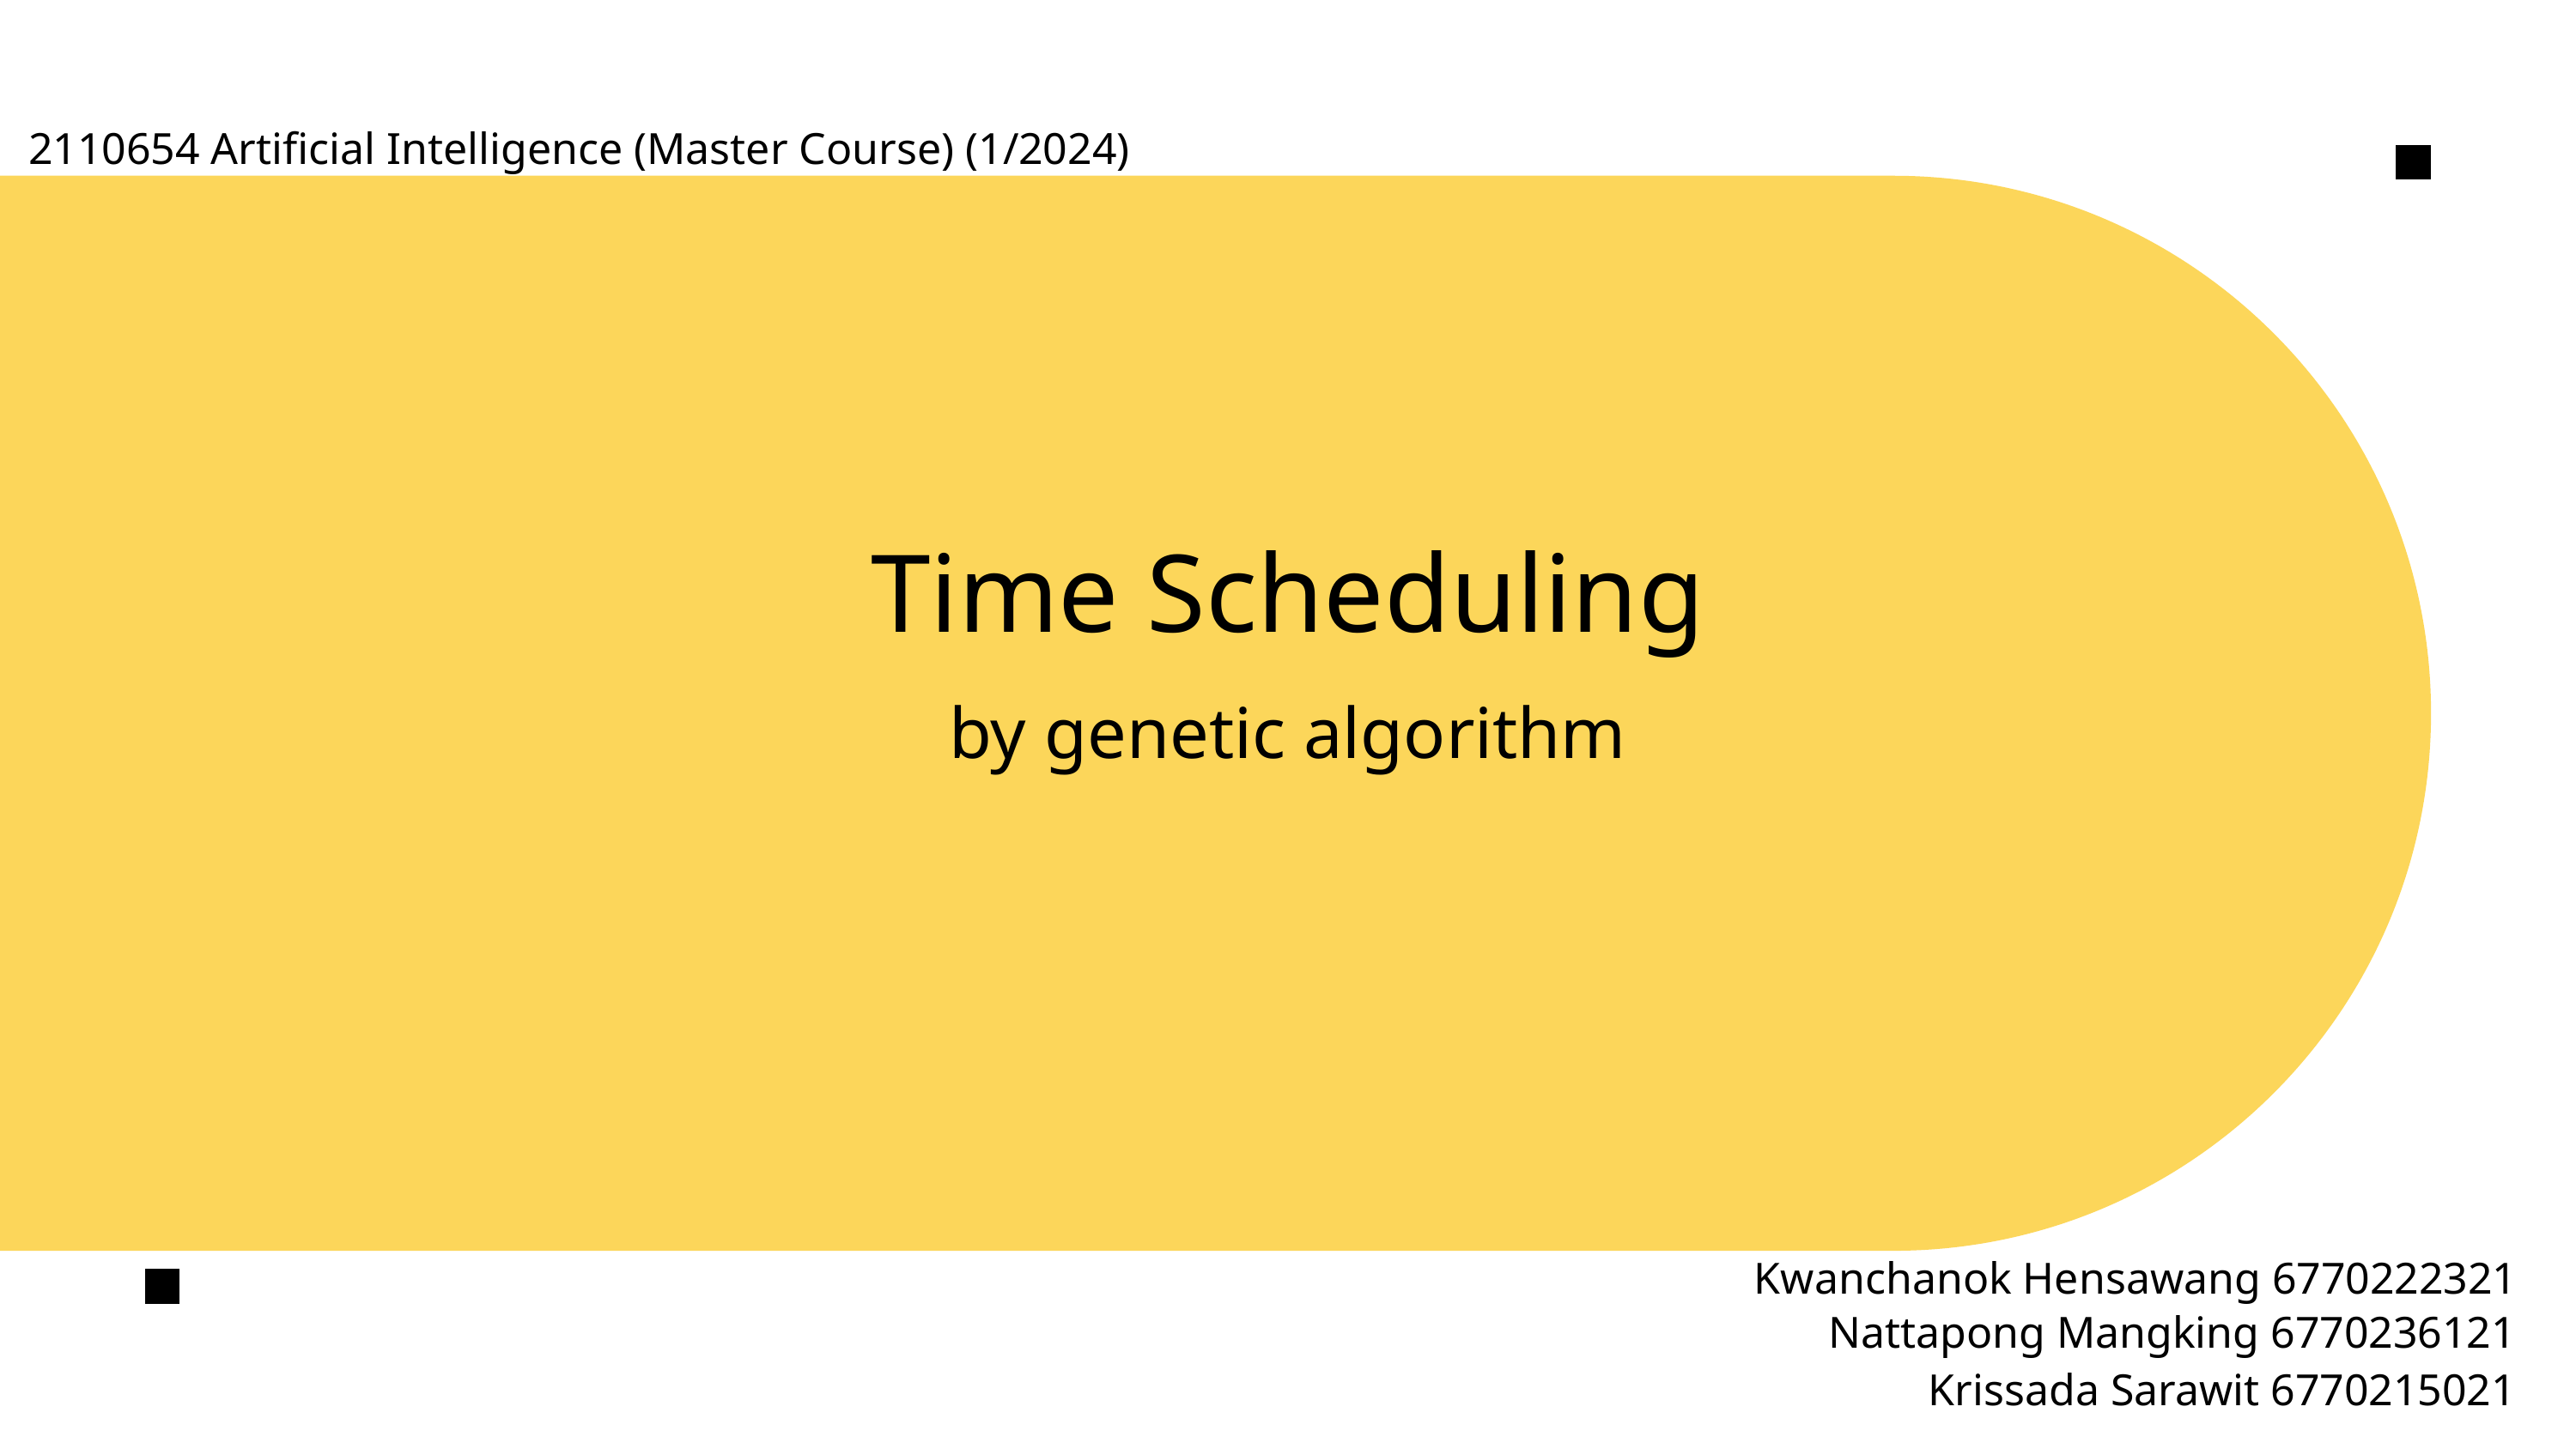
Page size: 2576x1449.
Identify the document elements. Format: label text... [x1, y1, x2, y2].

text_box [0, 175, 2432, 1252]
text_box Nattapong Mangking 6770236121 [773, 1296, 2516, 1354]
text_box Kwanchanok Hensawang 6770222321 [774, 1242, 2518, 1303]
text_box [2396, 144, 2432, 180]
text_box 2110654 Artificial Intelligence (Master Course) (1/2024) [28, 112, 1771, 173]
text_box Krissada Sarawit 6770215021 [773, 1354, 2516, 1415]
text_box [144, 1268, 180, 1304]
